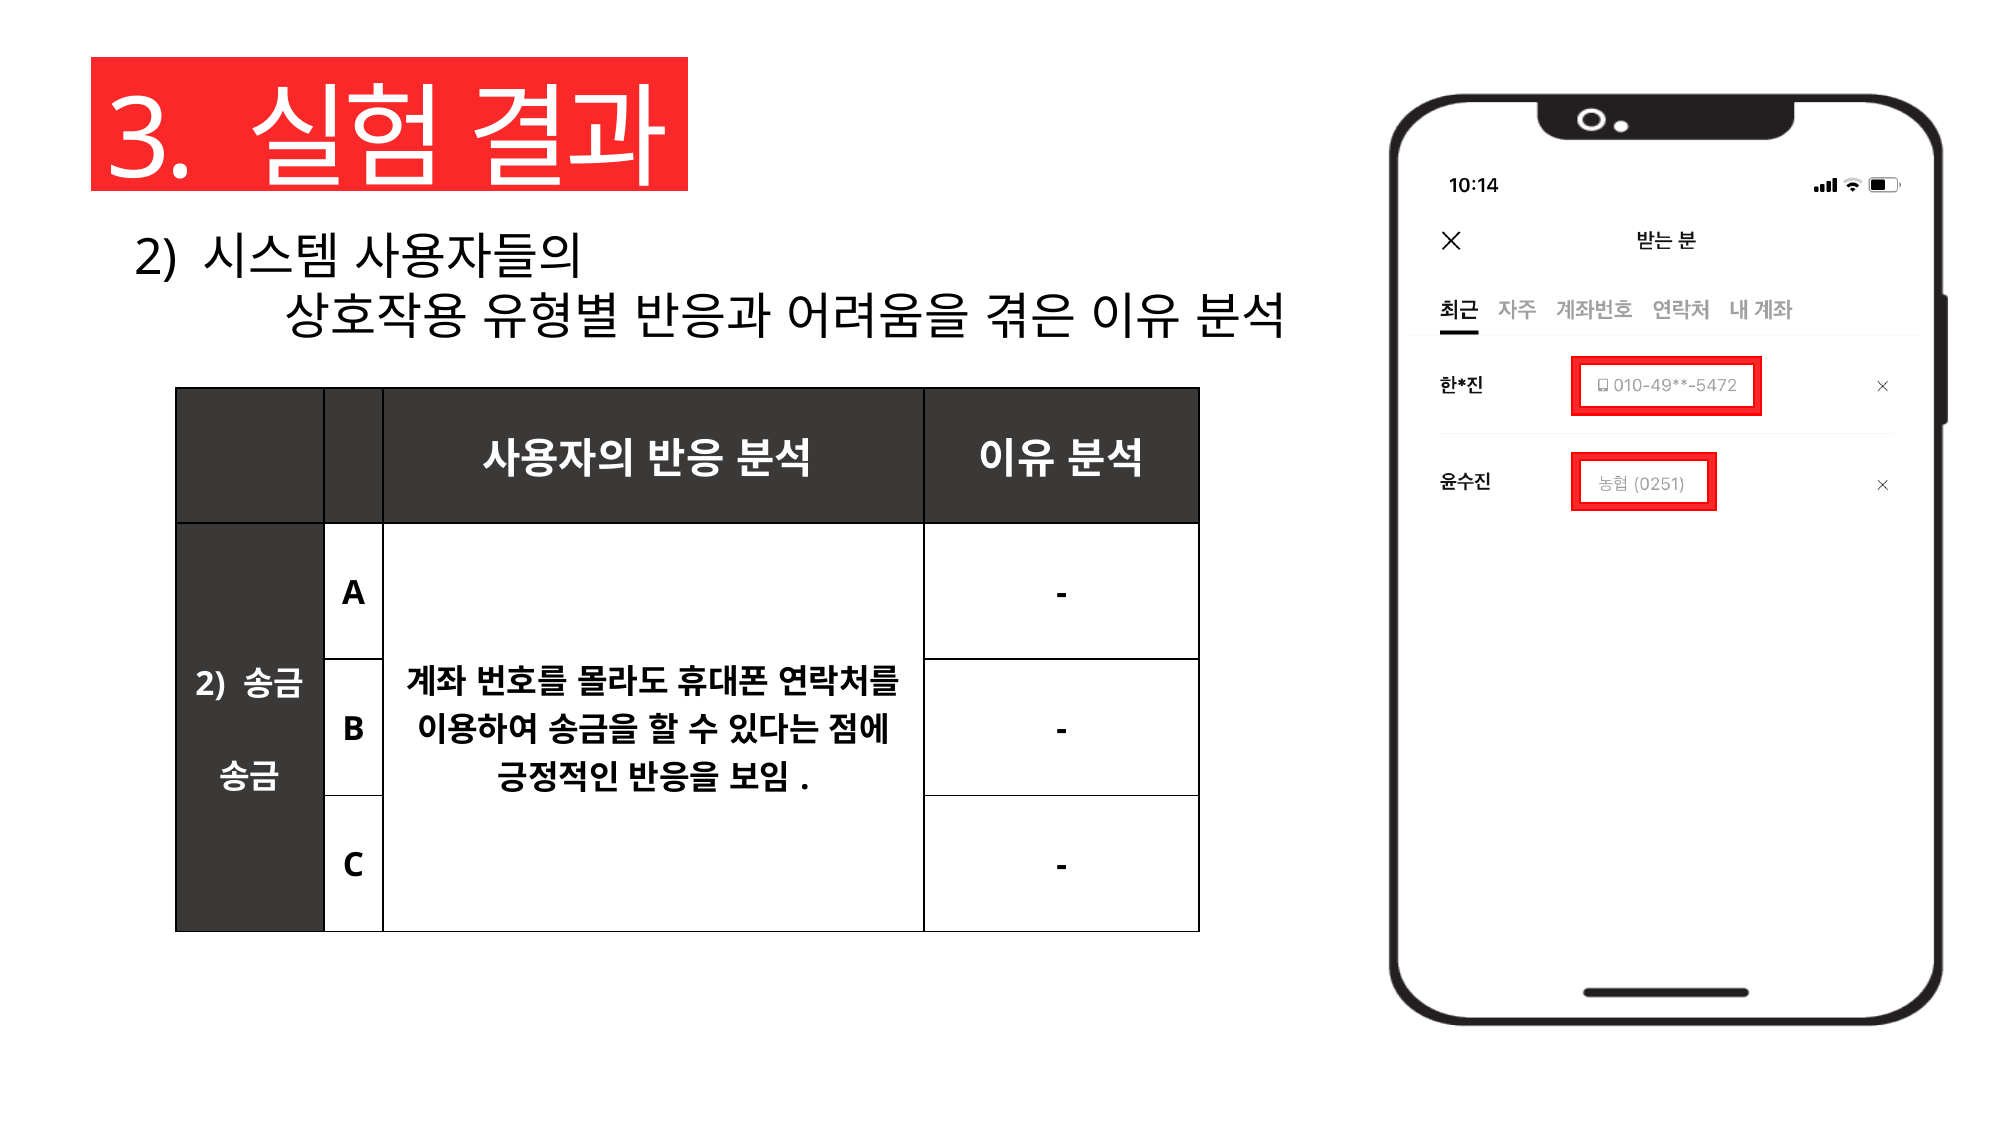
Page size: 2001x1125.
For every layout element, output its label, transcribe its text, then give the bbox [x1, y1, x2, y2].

table_cell B [325, 660, 382, 795]
table_header [177, 389, 323, 522]
table_cell 계좌 번호를 몰라도 휴대폰 연락처를 이용하여 송금을 할 수 있다는 점에 긍정적인 반응을 보임. [384, 524, 923, 931]
table_header 이유 분석 [925, 389, 1198, 522]
table_cell A [325, 524, 382, 658]
text_box 3. 실험 결과 [91, 57, 688, 191]
table_cell - [925, 796, 1198, 931]
table_cell C [325, 796, 382, 931]
table_cell 2) 송금 송금 [177, 524, 323, 931]
picture [1352, 83, 1949, 1042]
table_header 사용자의 반응 분석 [384, 389, 923, 522]
table_header [325, 389, 382, 522]
table_cell - [925, 660, 1198, 795]
table_cell - [925, 524, 1198, 658]
text_box 2) 시스템 사용자들의 상호작용 유형별 반응과 어려움을 겪은 이유 분석 [119, 216, 1304, 397]
